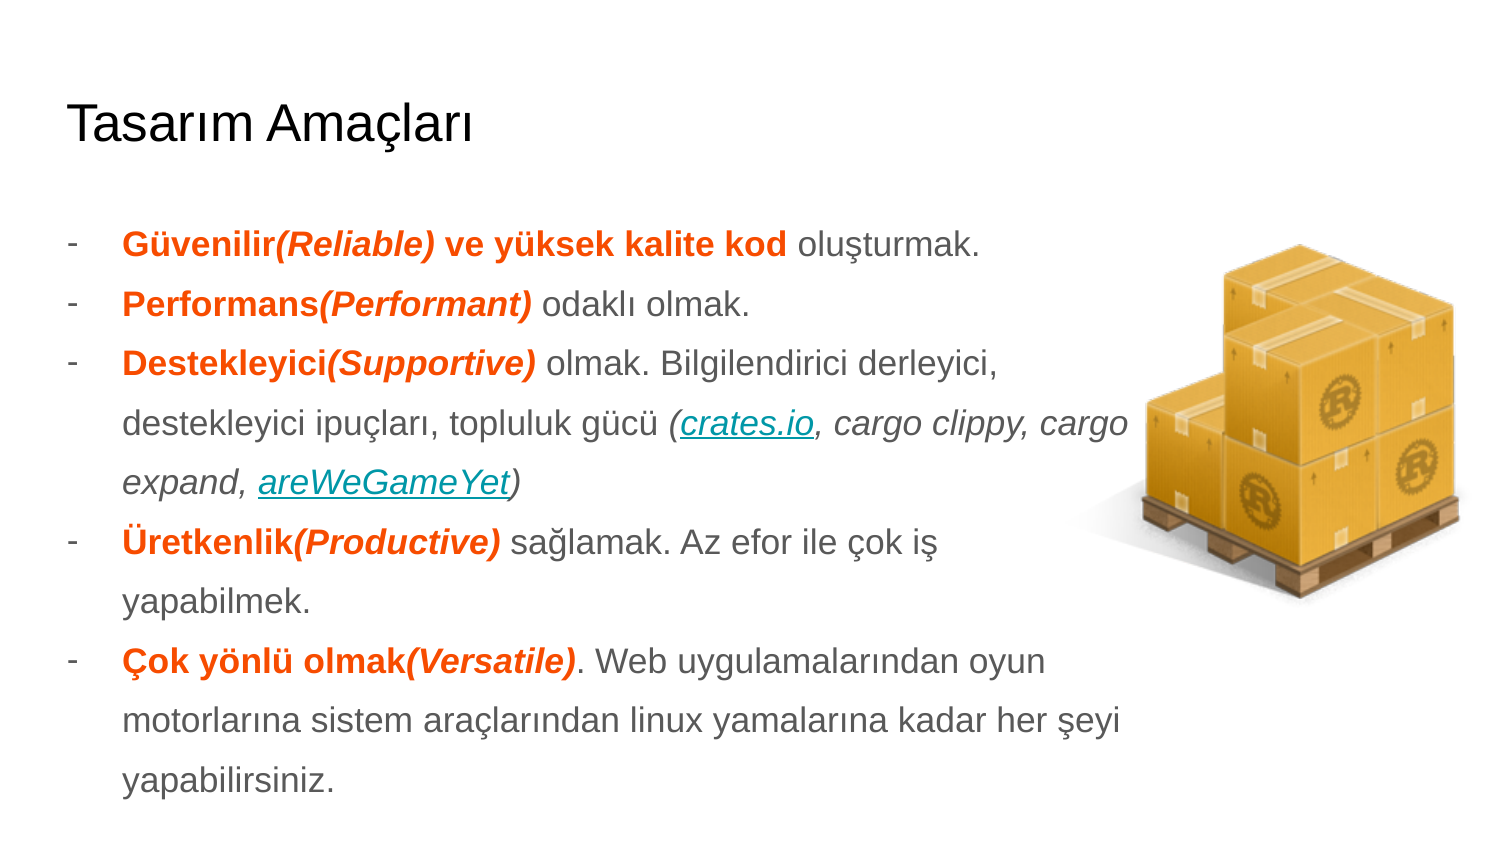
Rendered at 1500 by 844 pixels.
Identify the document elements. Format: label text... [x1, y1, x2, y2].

list Güvenilir(Reliable) ve yüksek kalite kod oluşturmak. Performans(Performant) odaklı olmak. Destekleyici(Supportive) olmak. Bilgilendirici derleyici, destekleyici ipuçları, topluluk gücü (crates.io, cargo clippy, cargo expand, areWeGameYet) Üretkenlik(Productive) sağlamak. Az efor ile çok iş yapabilmek. Çok yönlü olmak(Versatile). Web uygulamalarından oyun motorlarına sistem araçlarından linux yamalarına kadar her şeyi yapabilirsiniz. [32, 189, 1153, 807]
title Tasarım Amaçları [51, 72, 1449, 167]
picture [1057, 204, 1497, 635]
